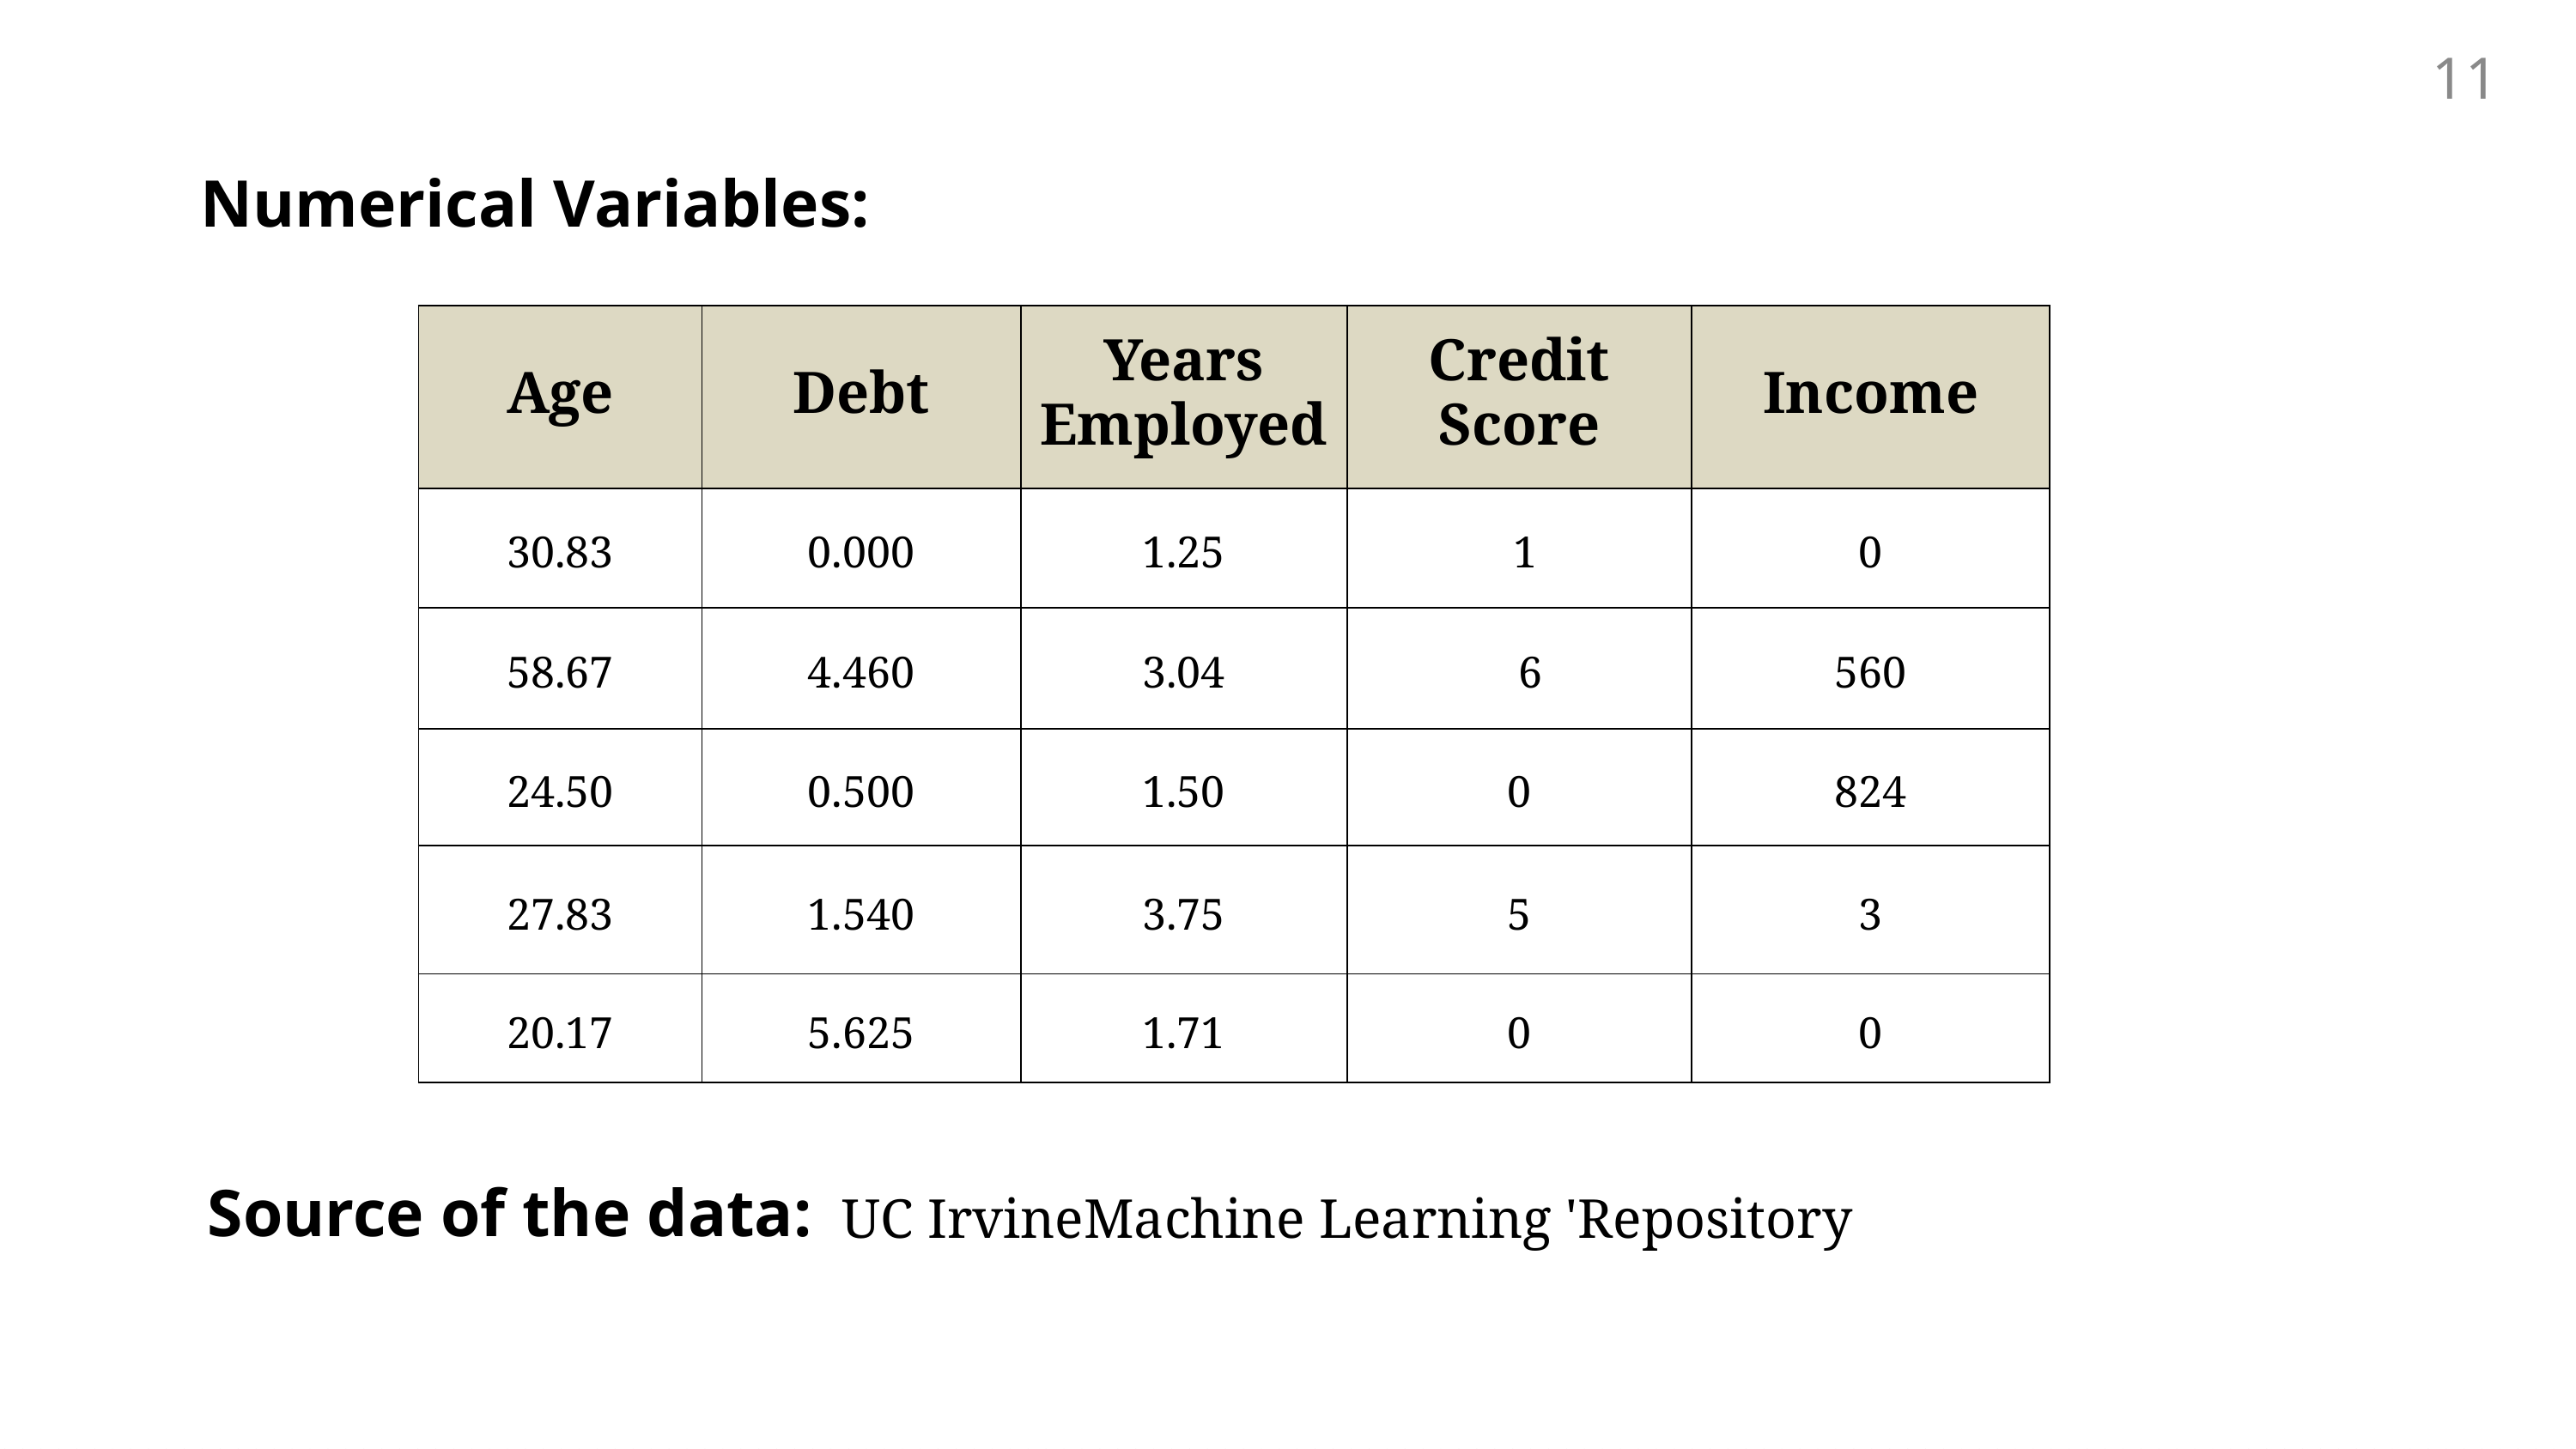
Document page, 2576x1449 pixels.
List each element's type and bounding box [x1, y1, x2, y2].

text_box [0, 0, 2576, 1449]
